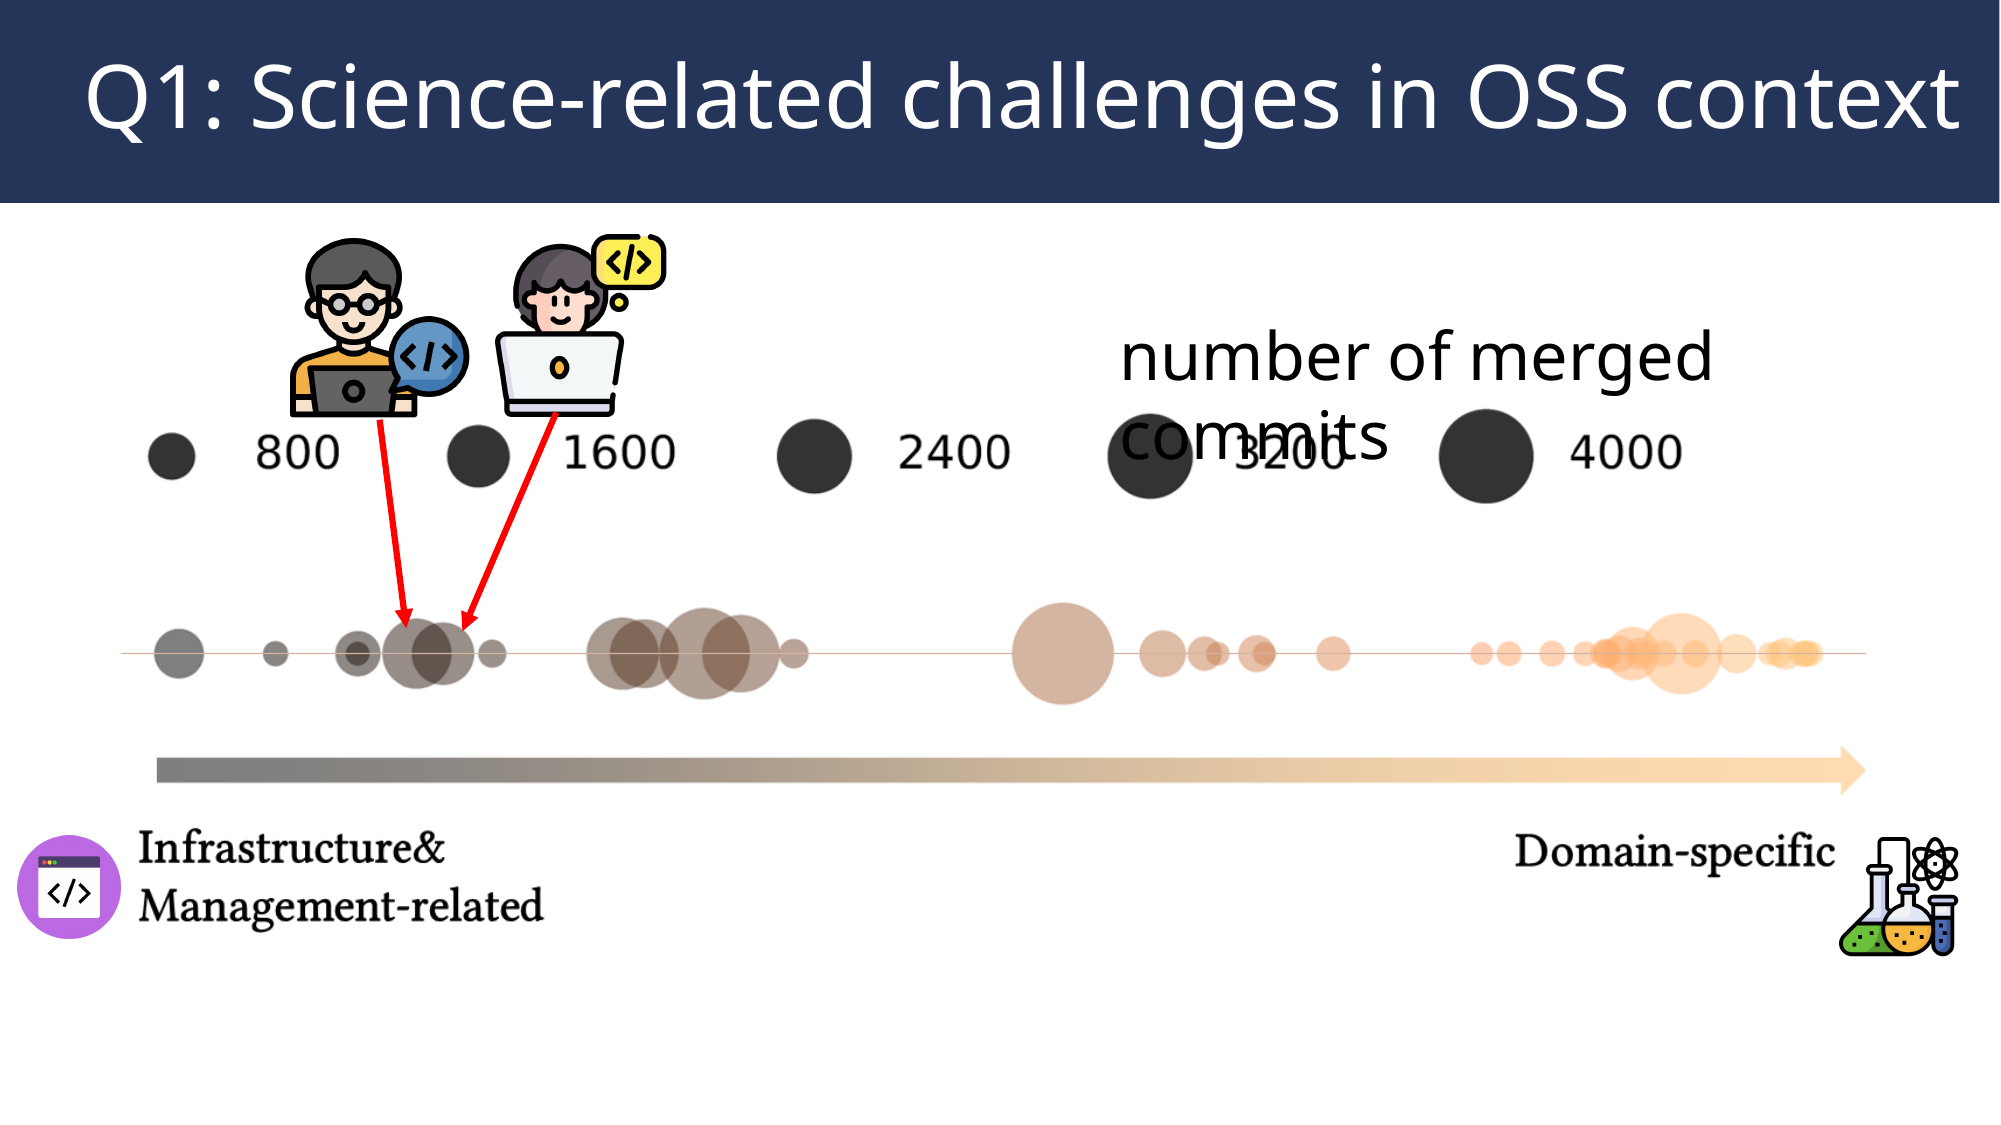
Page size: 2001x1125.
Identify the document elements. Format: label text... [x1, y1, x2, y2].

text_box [287, 234, 672, 632]
picture [17, 395, 1960, 961]
text_box number of merged commits [1104, 305, 1786, 395]
text_box [0, 200, 2000, 204]
title Q1: Science-related challenges in OSS context [0, 0, 2000, 200]
